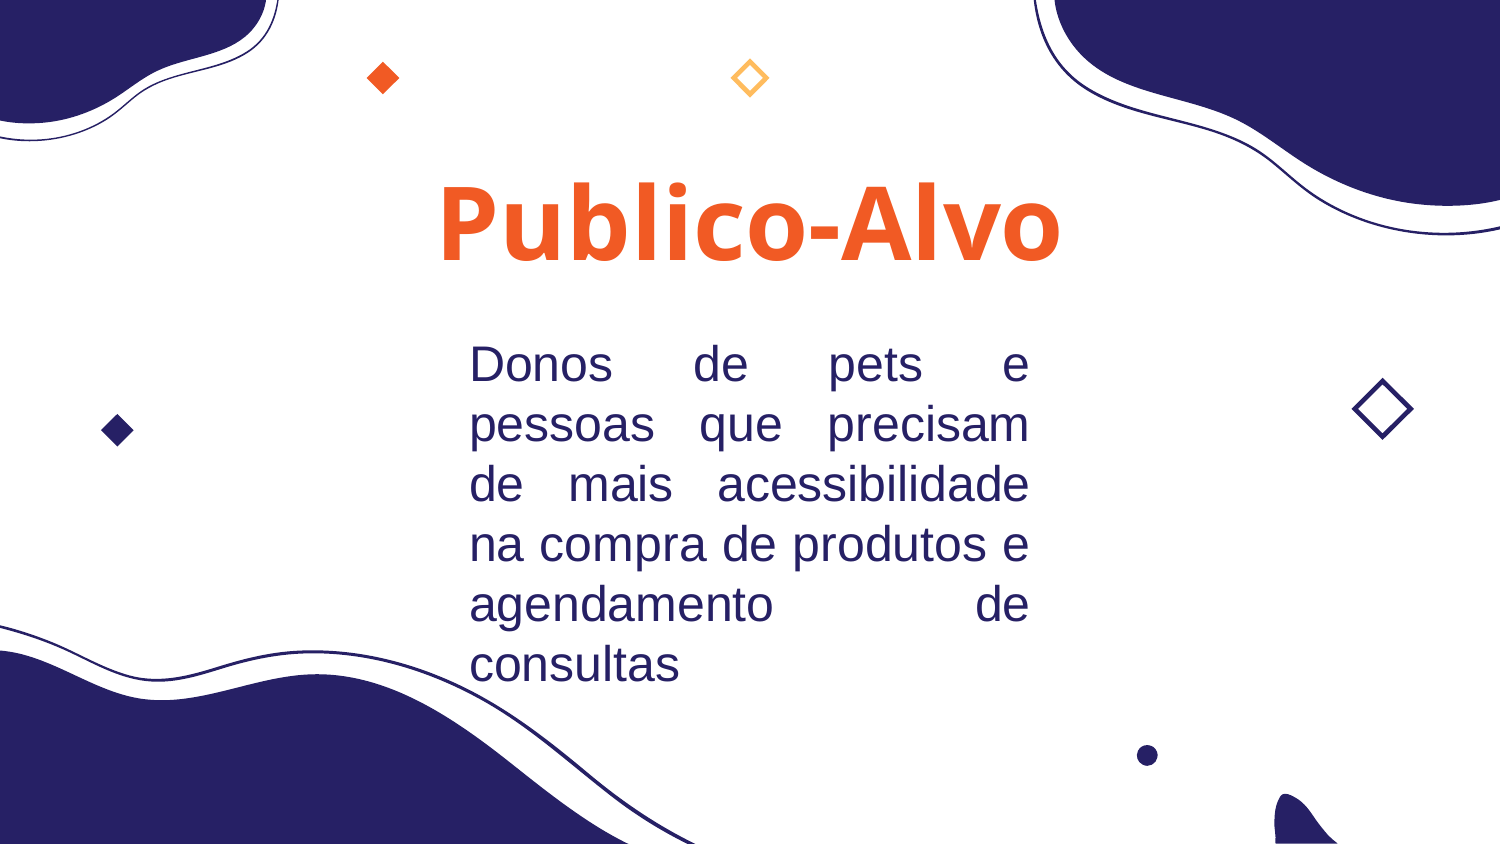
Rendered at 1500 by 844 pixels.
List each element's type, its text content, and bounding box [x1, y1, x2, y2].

title Publico-Alvo [270, 105, 1230, 334]
subtitle Donos de pets e pessoas que precisam de mais acessibilidade na compra de produtos e agendamento de consultas [454, 316, 1046, 768]
